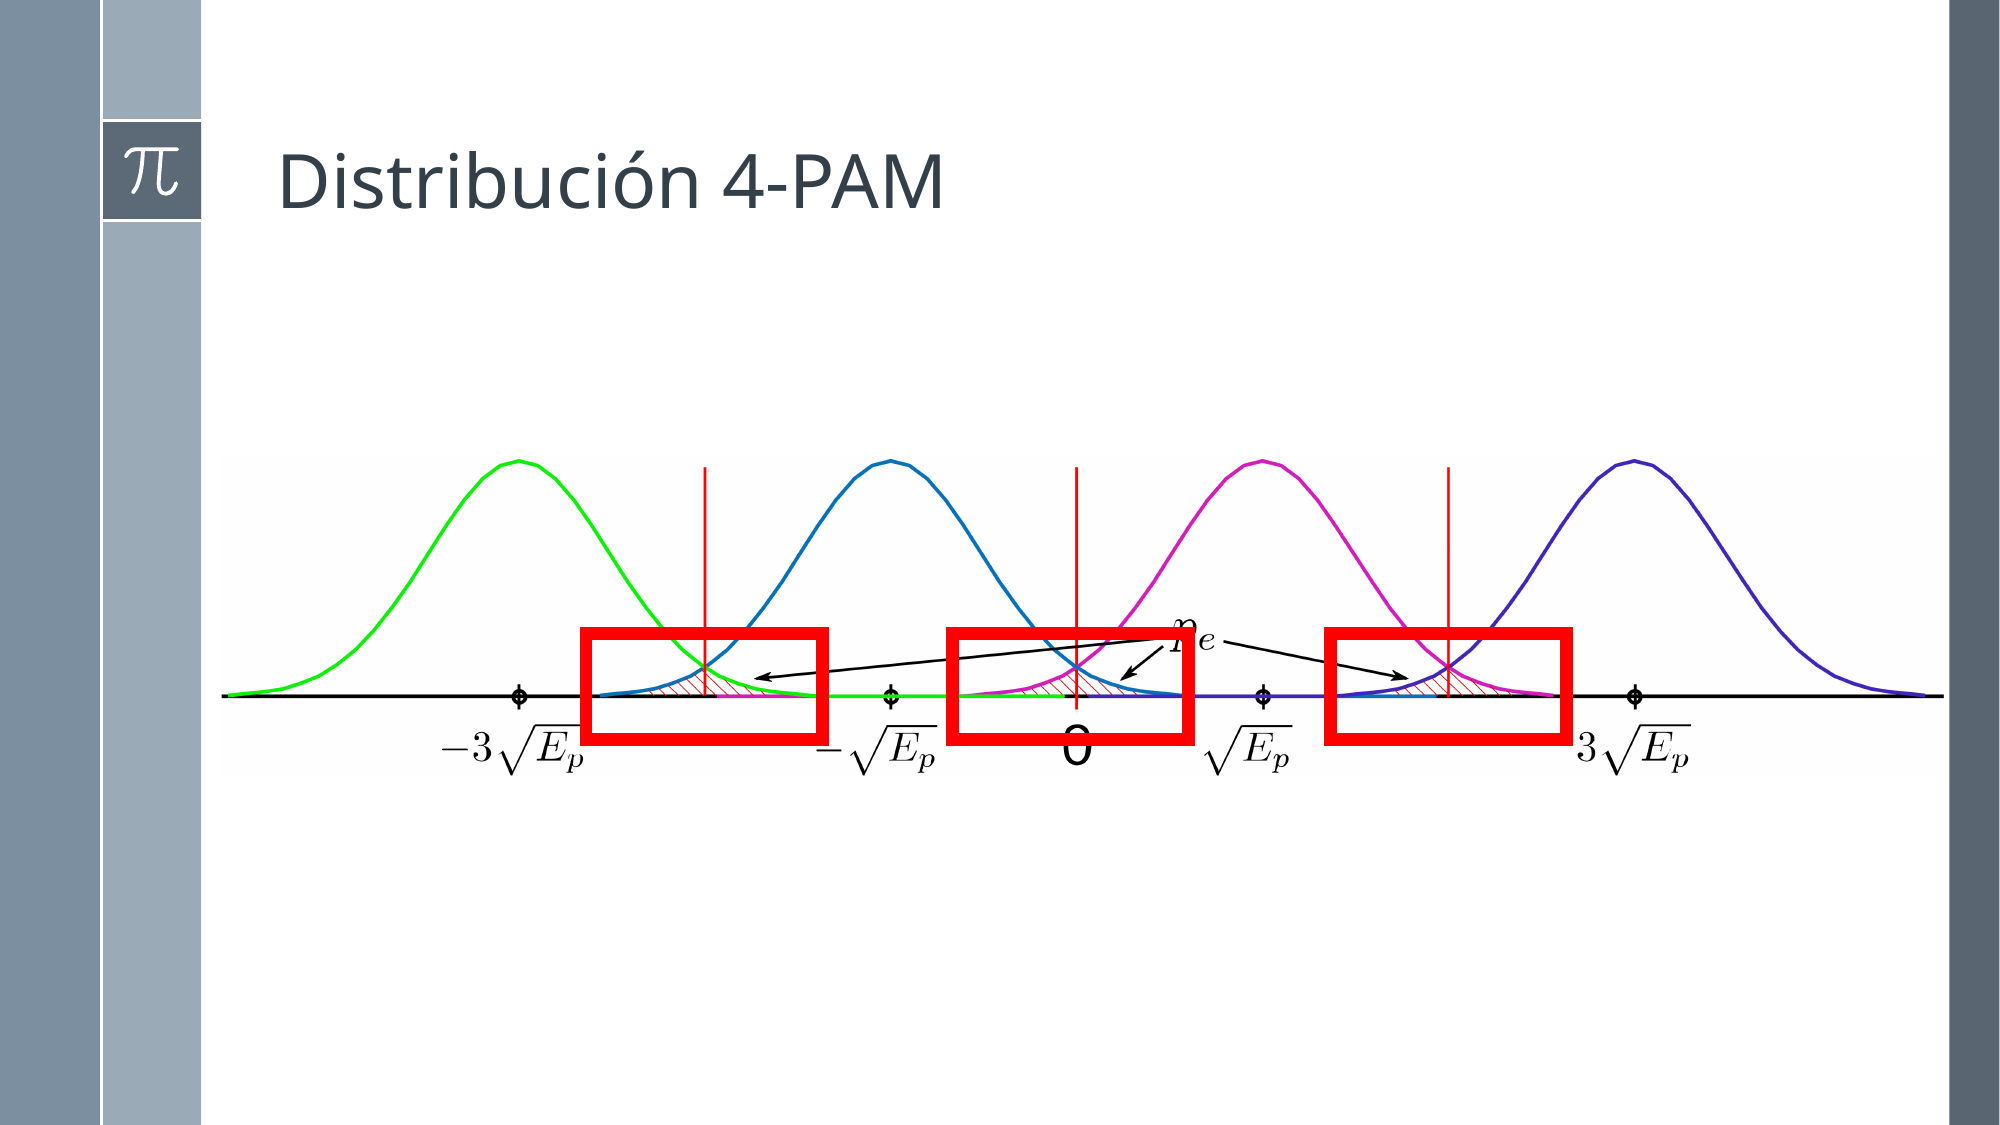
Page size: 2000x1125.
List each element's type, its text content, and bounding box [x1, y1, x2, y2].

picture [220, 456, 1945, 777]
title Distribución 4-PAM [261, 29, 1867, 233]
